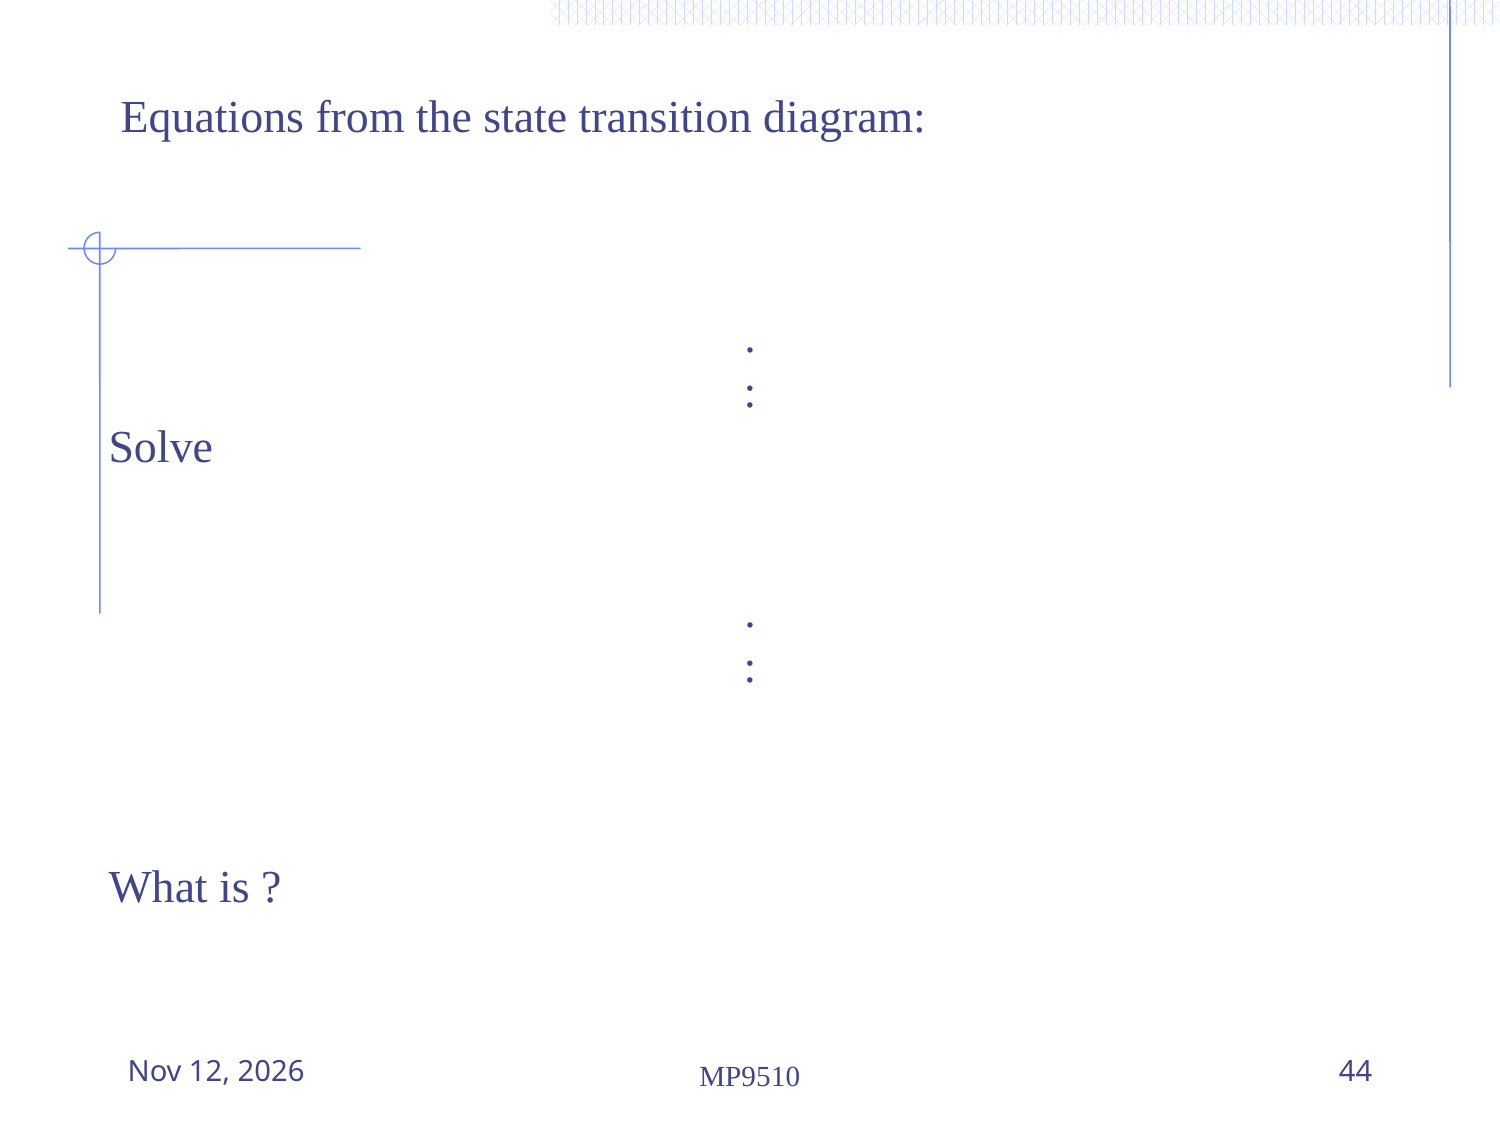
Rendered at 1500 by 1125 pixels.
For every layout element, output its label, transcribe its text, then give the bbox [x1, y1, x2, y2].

slide_number 13-Jul-23 [112, 1024, 426, 1101]
slide_number 44 [1074, 1024, 1388, 1101]
footer MP9510 [512, 1024, 988, 1101]
